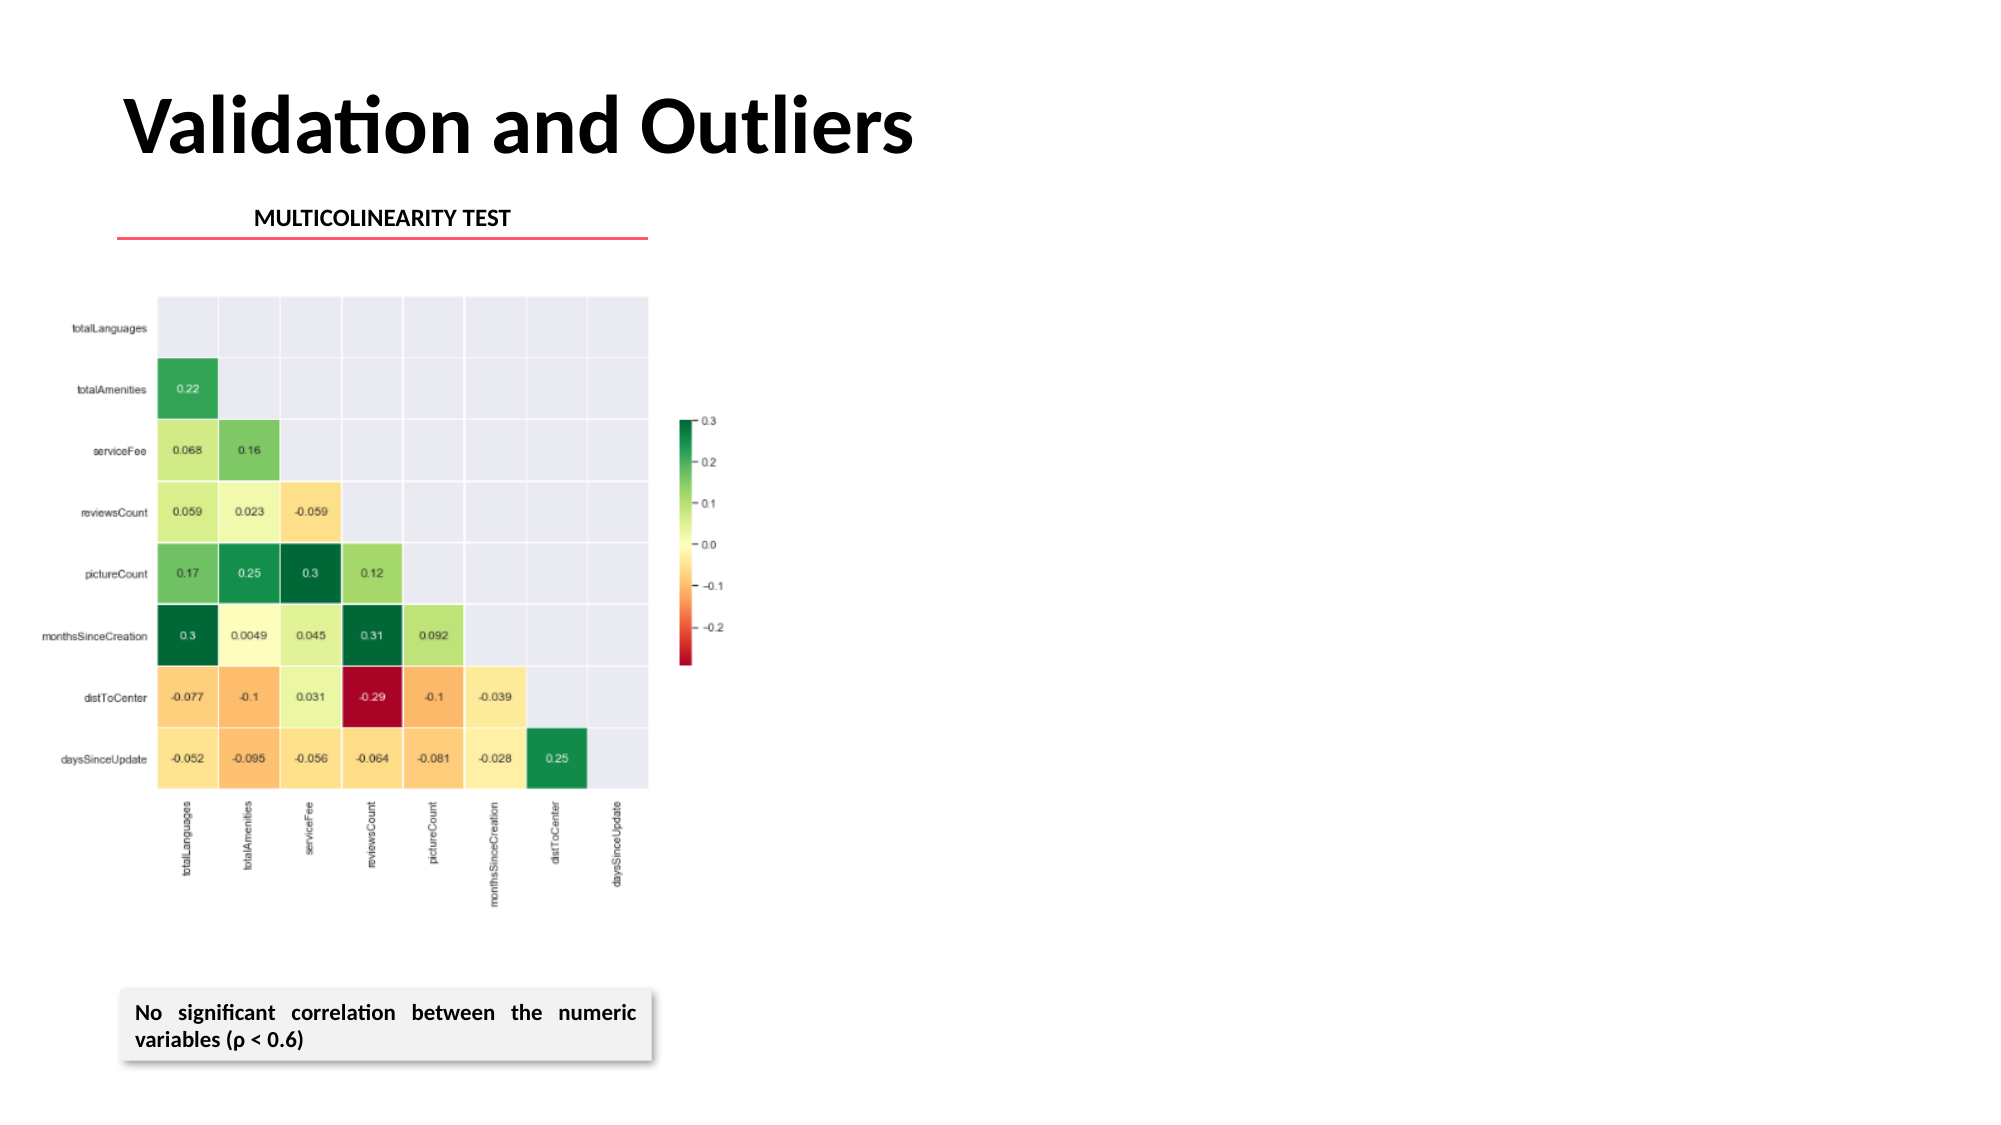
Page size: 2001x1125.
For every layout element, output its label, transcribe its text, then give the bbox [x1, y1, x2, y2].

text_box Validation and Outliers [108, 62, 931, 178]
picture [41, 284, 730, 908]
text_box No significant correlation between the numeric variables (ρ < 0.6) [119, 988, 653, 1062]
text_box MULTICOLINEARITY TEST [116, 194, 649, 238]
